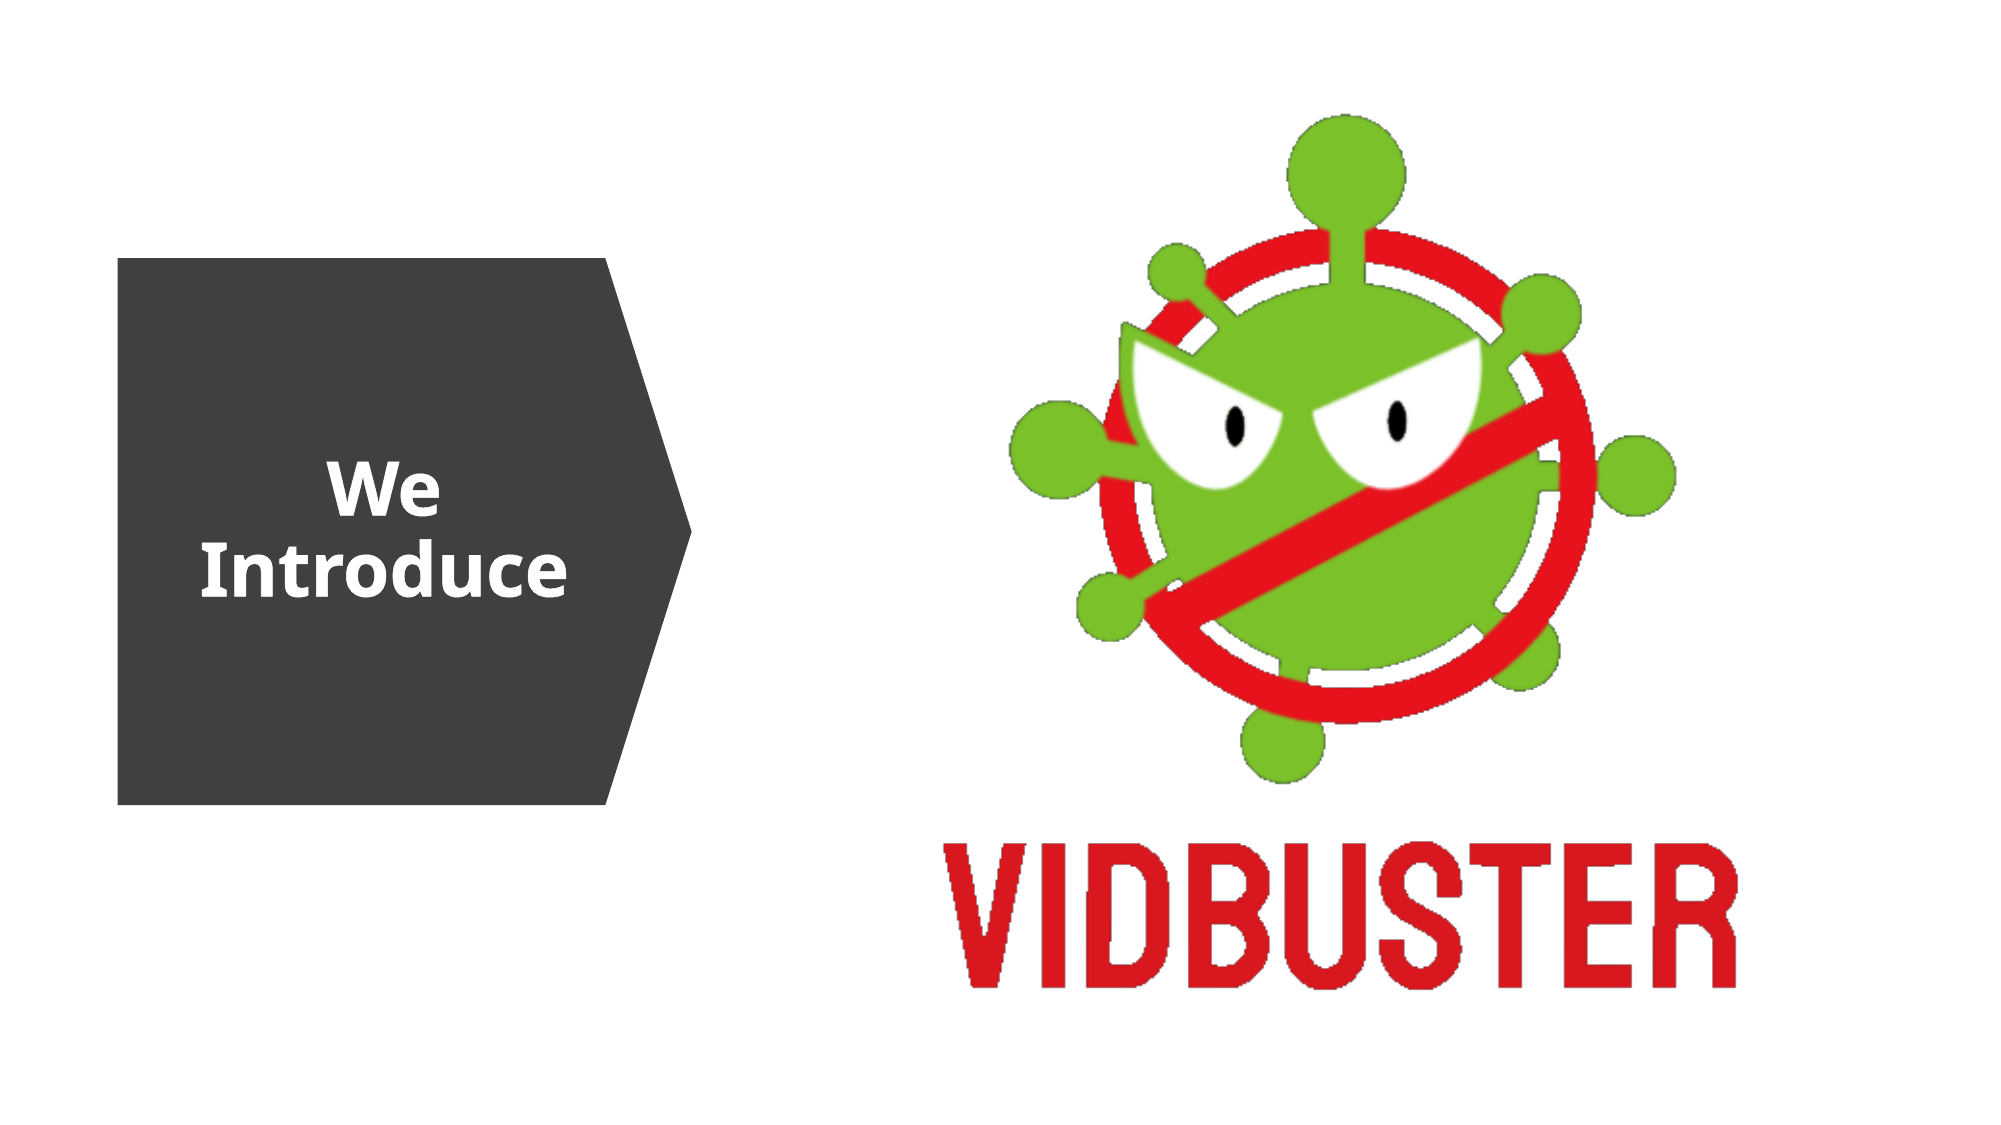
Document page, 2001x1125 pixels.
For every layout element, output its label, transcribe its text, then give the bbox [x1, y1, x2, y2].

title We Introduce [168, 322, 601, 741]
picture [933, 105, 1746, 1020]
text_box [116, 257, 693, 807]
